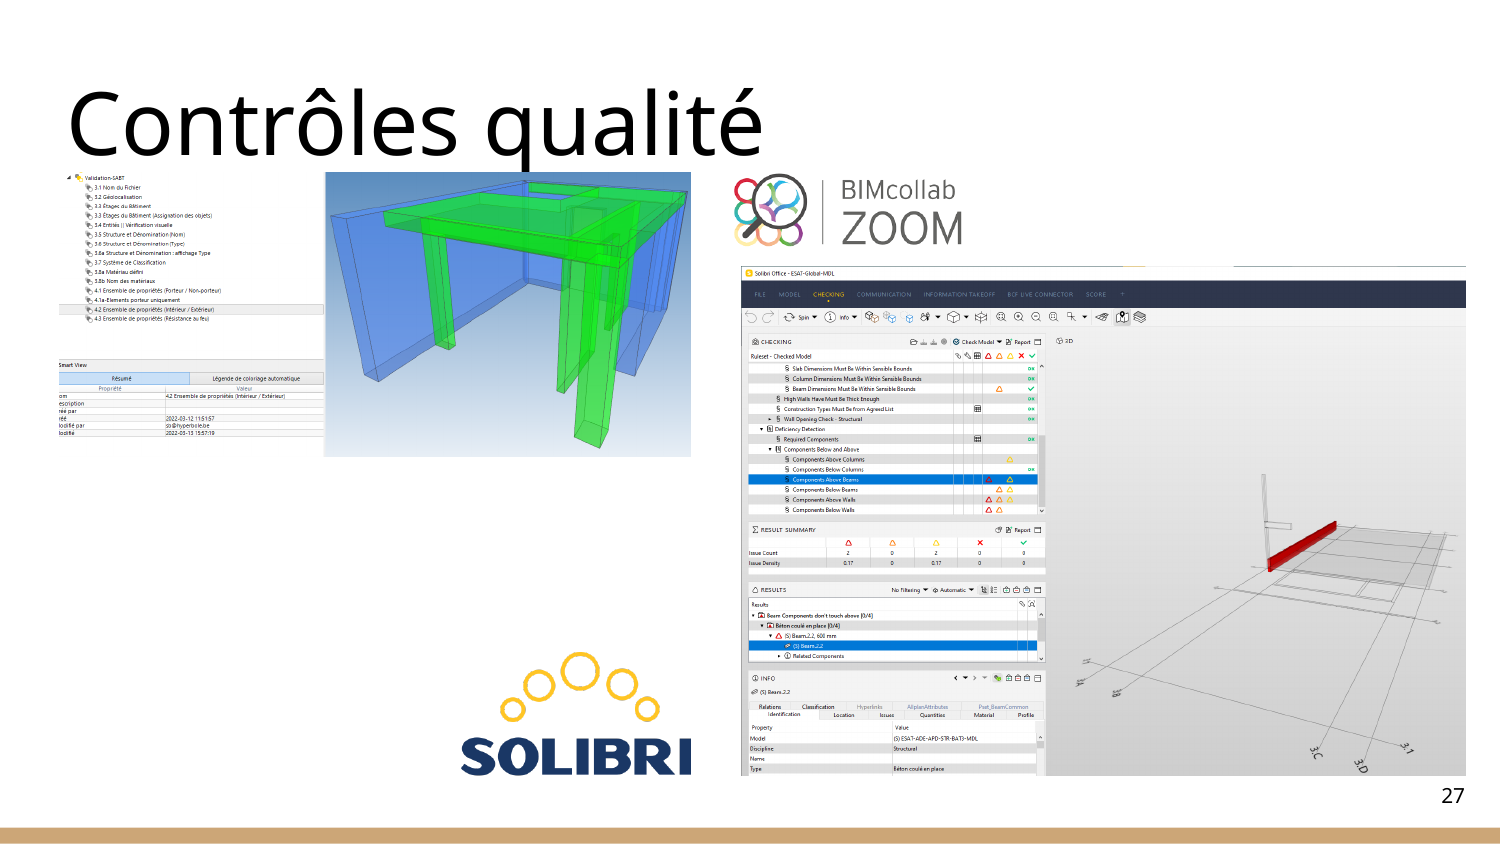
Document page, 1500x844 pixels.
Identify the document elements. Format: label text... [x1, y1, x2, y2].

picture [58, 172, 691, 457]
picture [741, 265, 1466, 776]
picture [731, 172, 963, 250]
picture [459, 651, 691, 776]
slide_number ‹#› [1389, 764, 1480, 830]
title Contrôles qualité [51, 51, 1449, 189]
